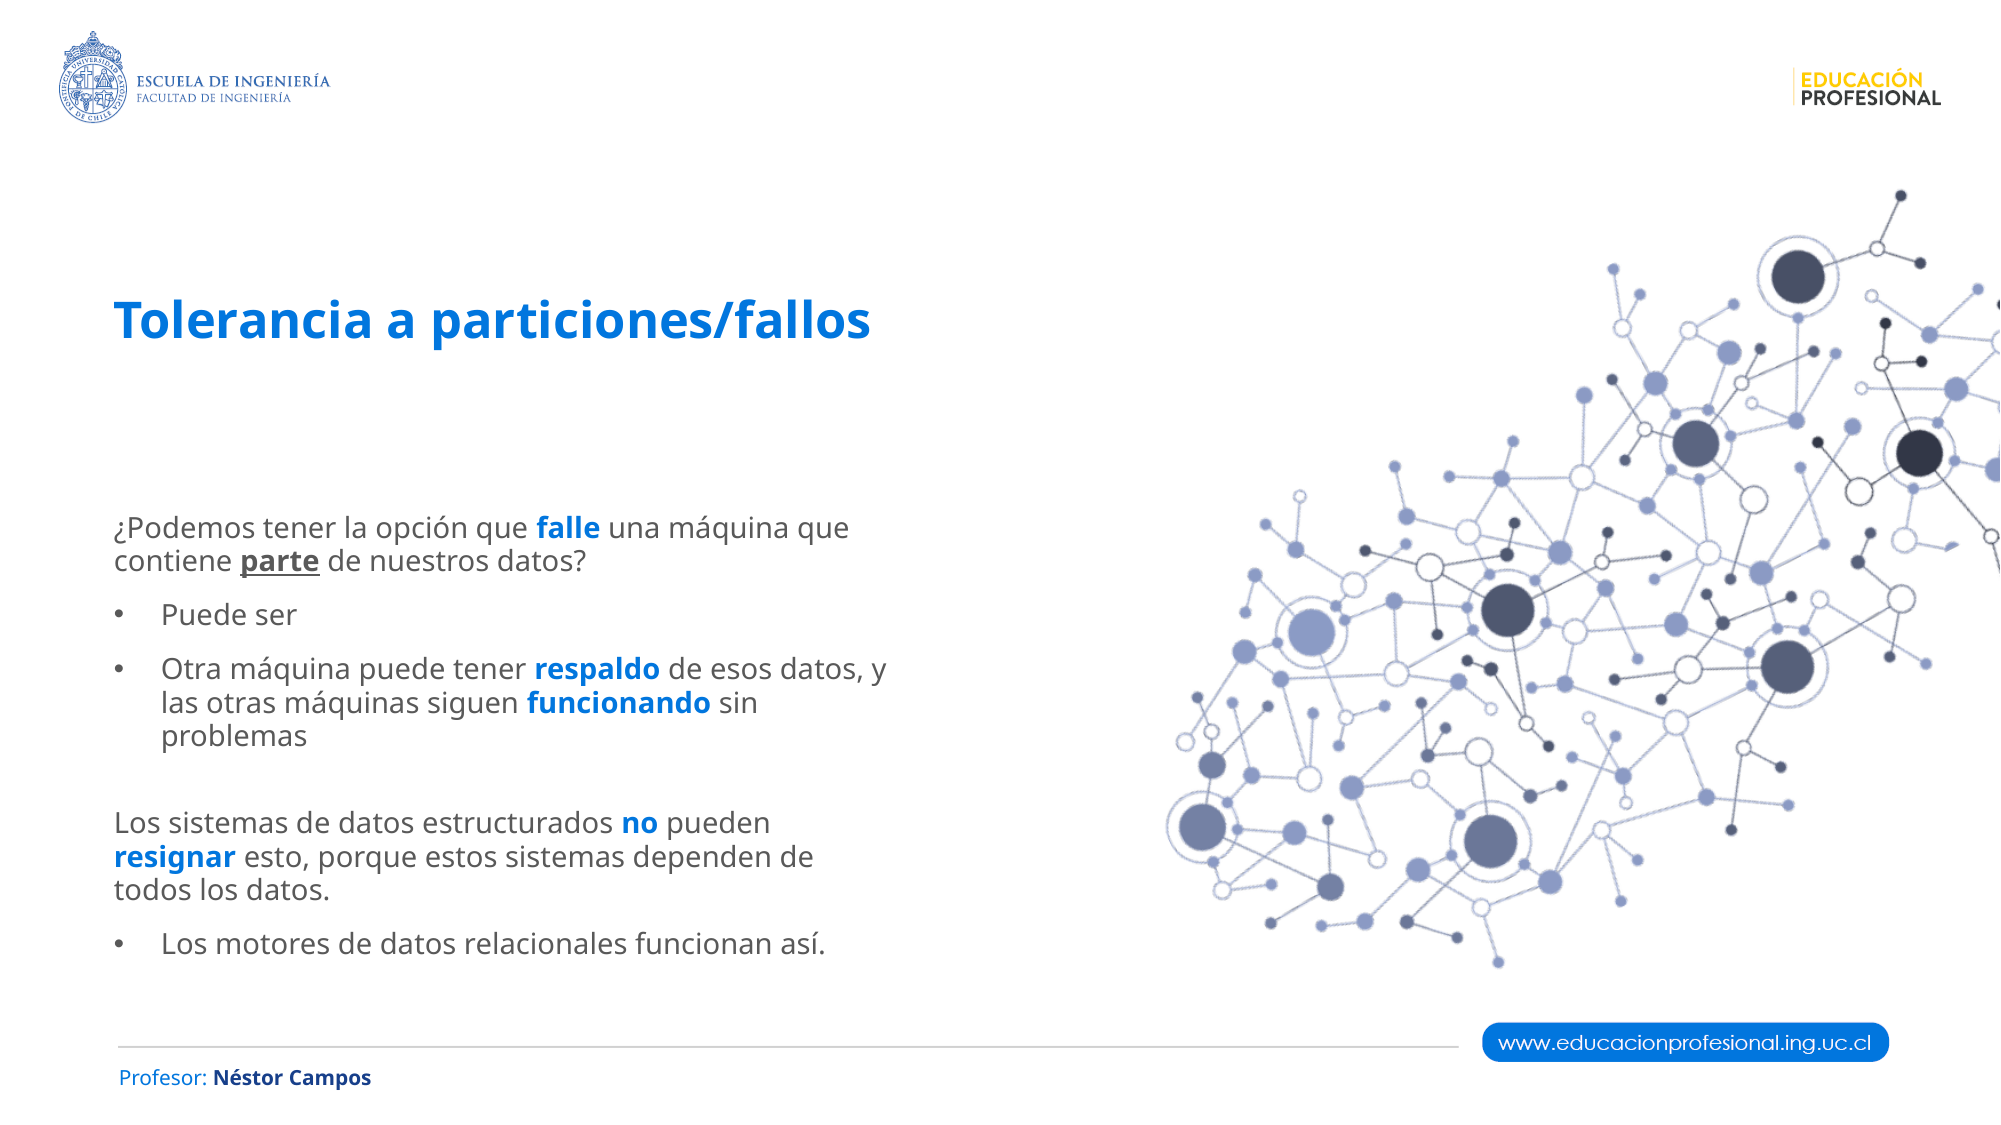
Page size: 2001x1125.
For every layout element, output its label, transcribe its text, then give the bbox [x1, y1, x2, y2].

list ¿Podemos tener la opción que falle una máquina que contiene parte de nuestros datos? Puede ser Otra máquina puede tener respaldo de esos datos, y las otras máquinas siguen funcionando sin problemas Los sistemas de datos estructurados no pueden resignar esto, porque estos sistemas dependen de todos los datos. Los motores de datos relacionales funcionan así. [114, 442, 892, 1029]
title Tolerancia a particiones/fallos [114, 292, 891, 398]
picture [0, 0, 2000, 1125]
